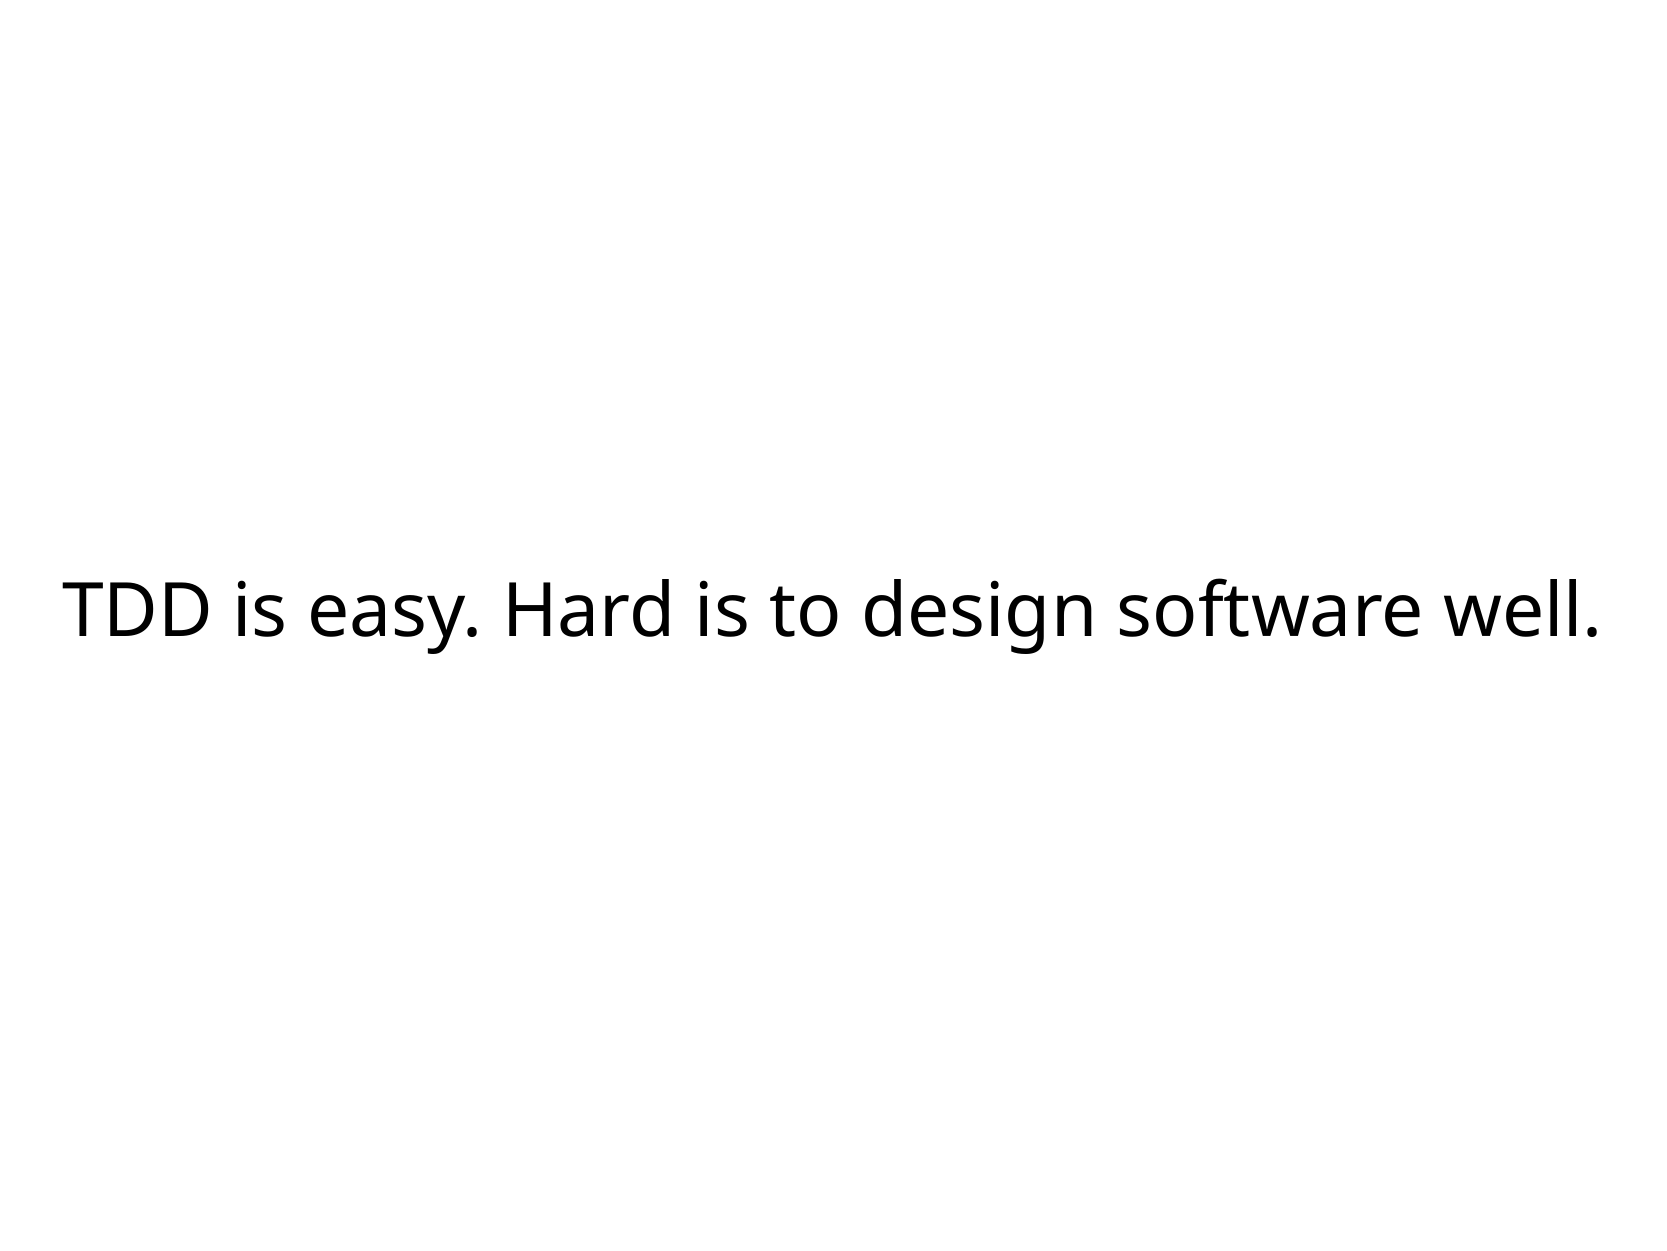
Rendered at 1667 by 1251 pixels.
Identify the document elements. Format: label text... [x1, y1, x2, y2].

text_box TDD is easy. Hard is to design software well. [29, 554, 1637, 660]
